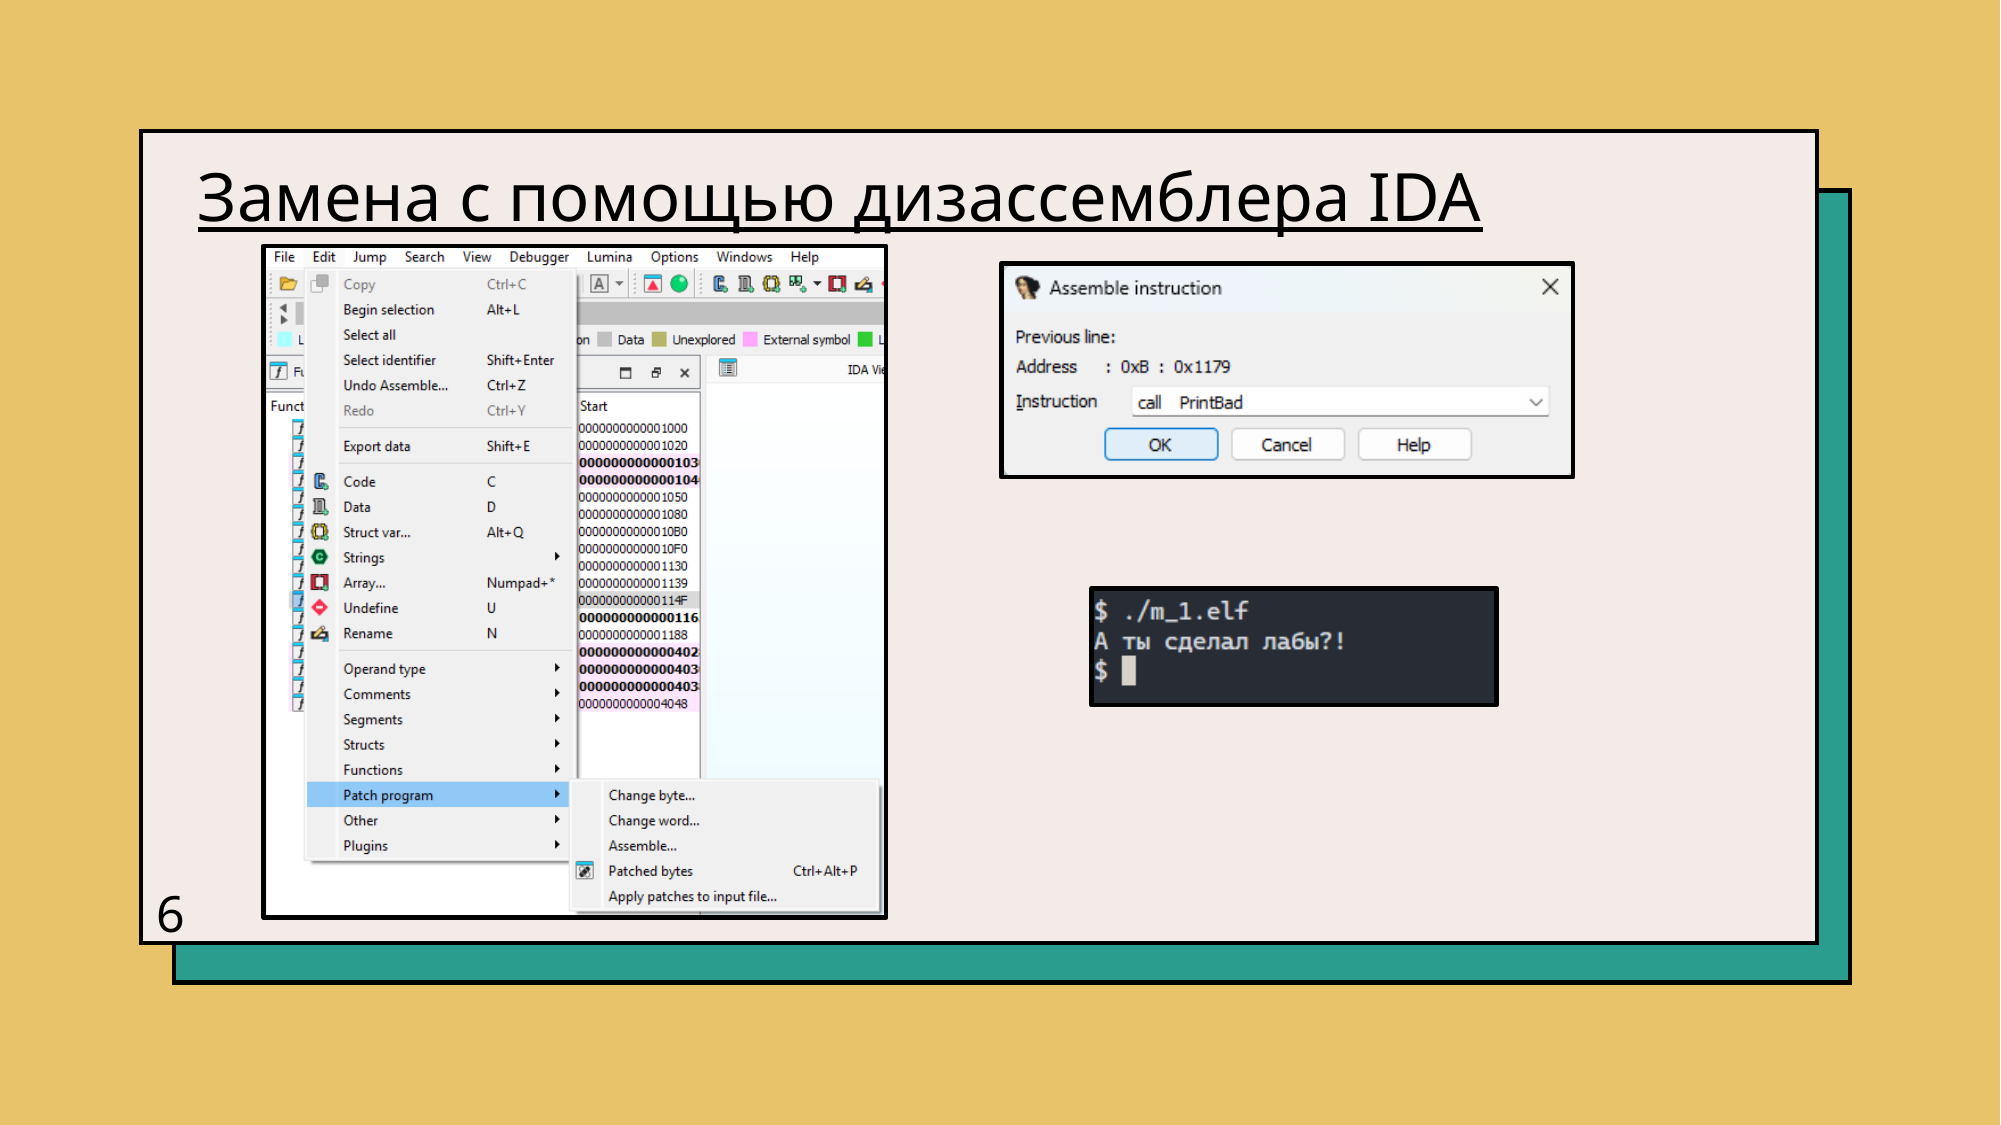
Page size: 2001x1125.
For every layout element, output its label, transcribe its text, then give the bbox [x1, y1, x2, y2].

picture [265, 248, 884, 915]
text_box <номер> [141, 874, 417, 958]
picture [1094, 590, 1494, 703]
text_box Замена с помощью дизассемблера IDA [183, 147, 1683, 243]
picture [1003, 265, 1571, 475]
